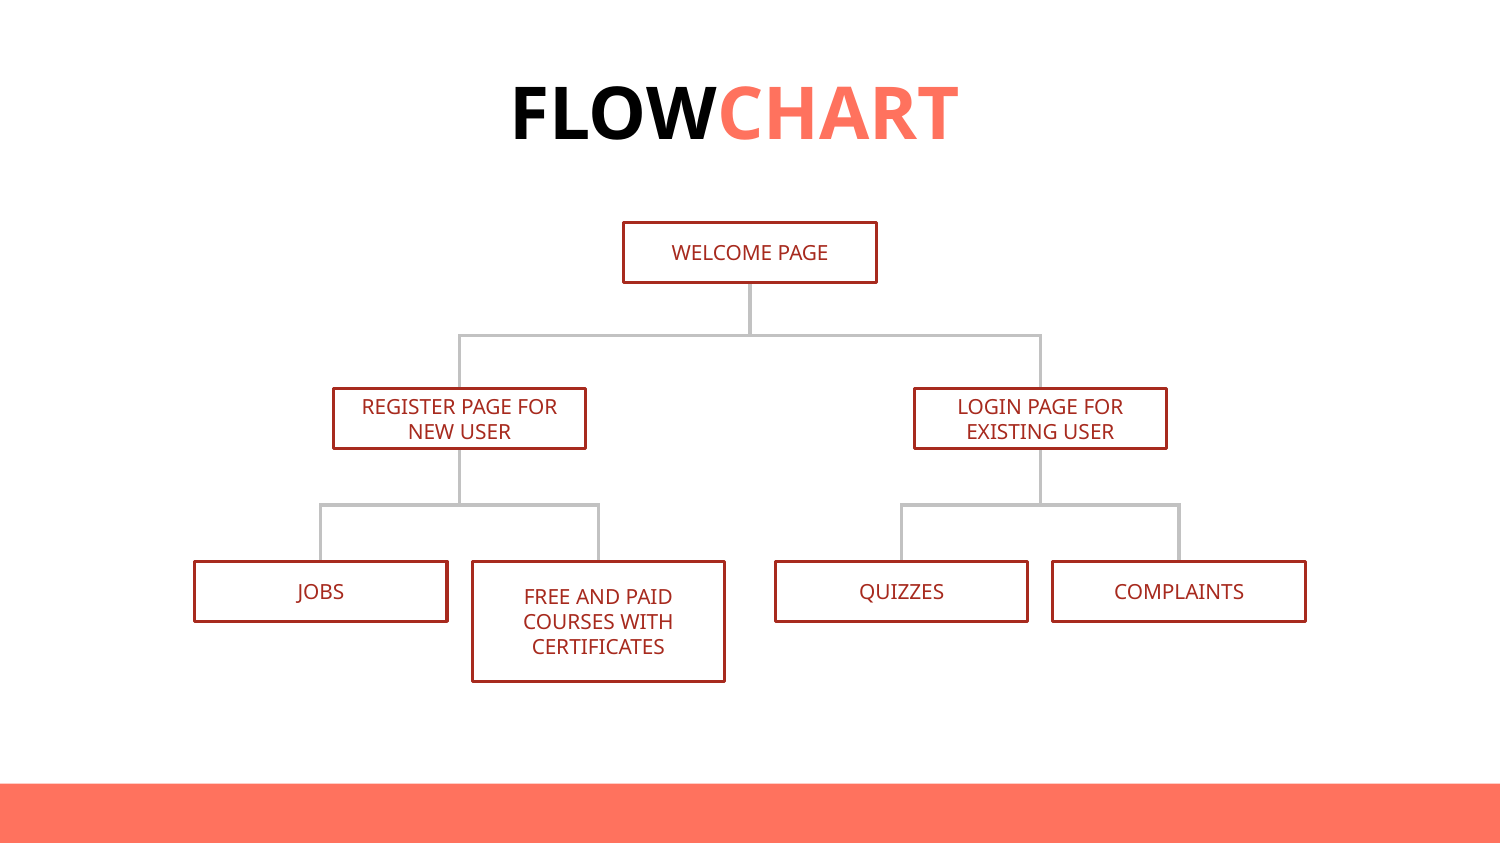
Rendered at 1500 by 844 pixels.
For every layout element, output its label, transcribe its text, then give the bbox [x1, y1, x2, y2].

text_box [472, 435, 586, 575]
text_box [914, 435, 1028, 575]
text_box COMPLAINTS [1052, 561, 1306, 622]
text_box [1053, 435, 1167, 575]
text_box WELCOME PAGE [662, 222, 836, 283]
text_box FREE AND PAID COURSES WITH CERTIFICATES [472, 561, 725, 682]
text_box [841, 190, 949, 481]
text_box QUIZZES [775, 561, 1028, 622]
title FLOWCHART [82, 73, 1387, 147]
text_box LOGIN PAGE FOR EXISTING USER [952, 388, 1167, 449]
text_box JOBS [194, 561, 448, 622]
text_box REGISTER PAGE FOR NEW USER [333, 388, 546, 449]
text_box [333, 435, 447, 575]
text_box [551, 190, 659, 481]
